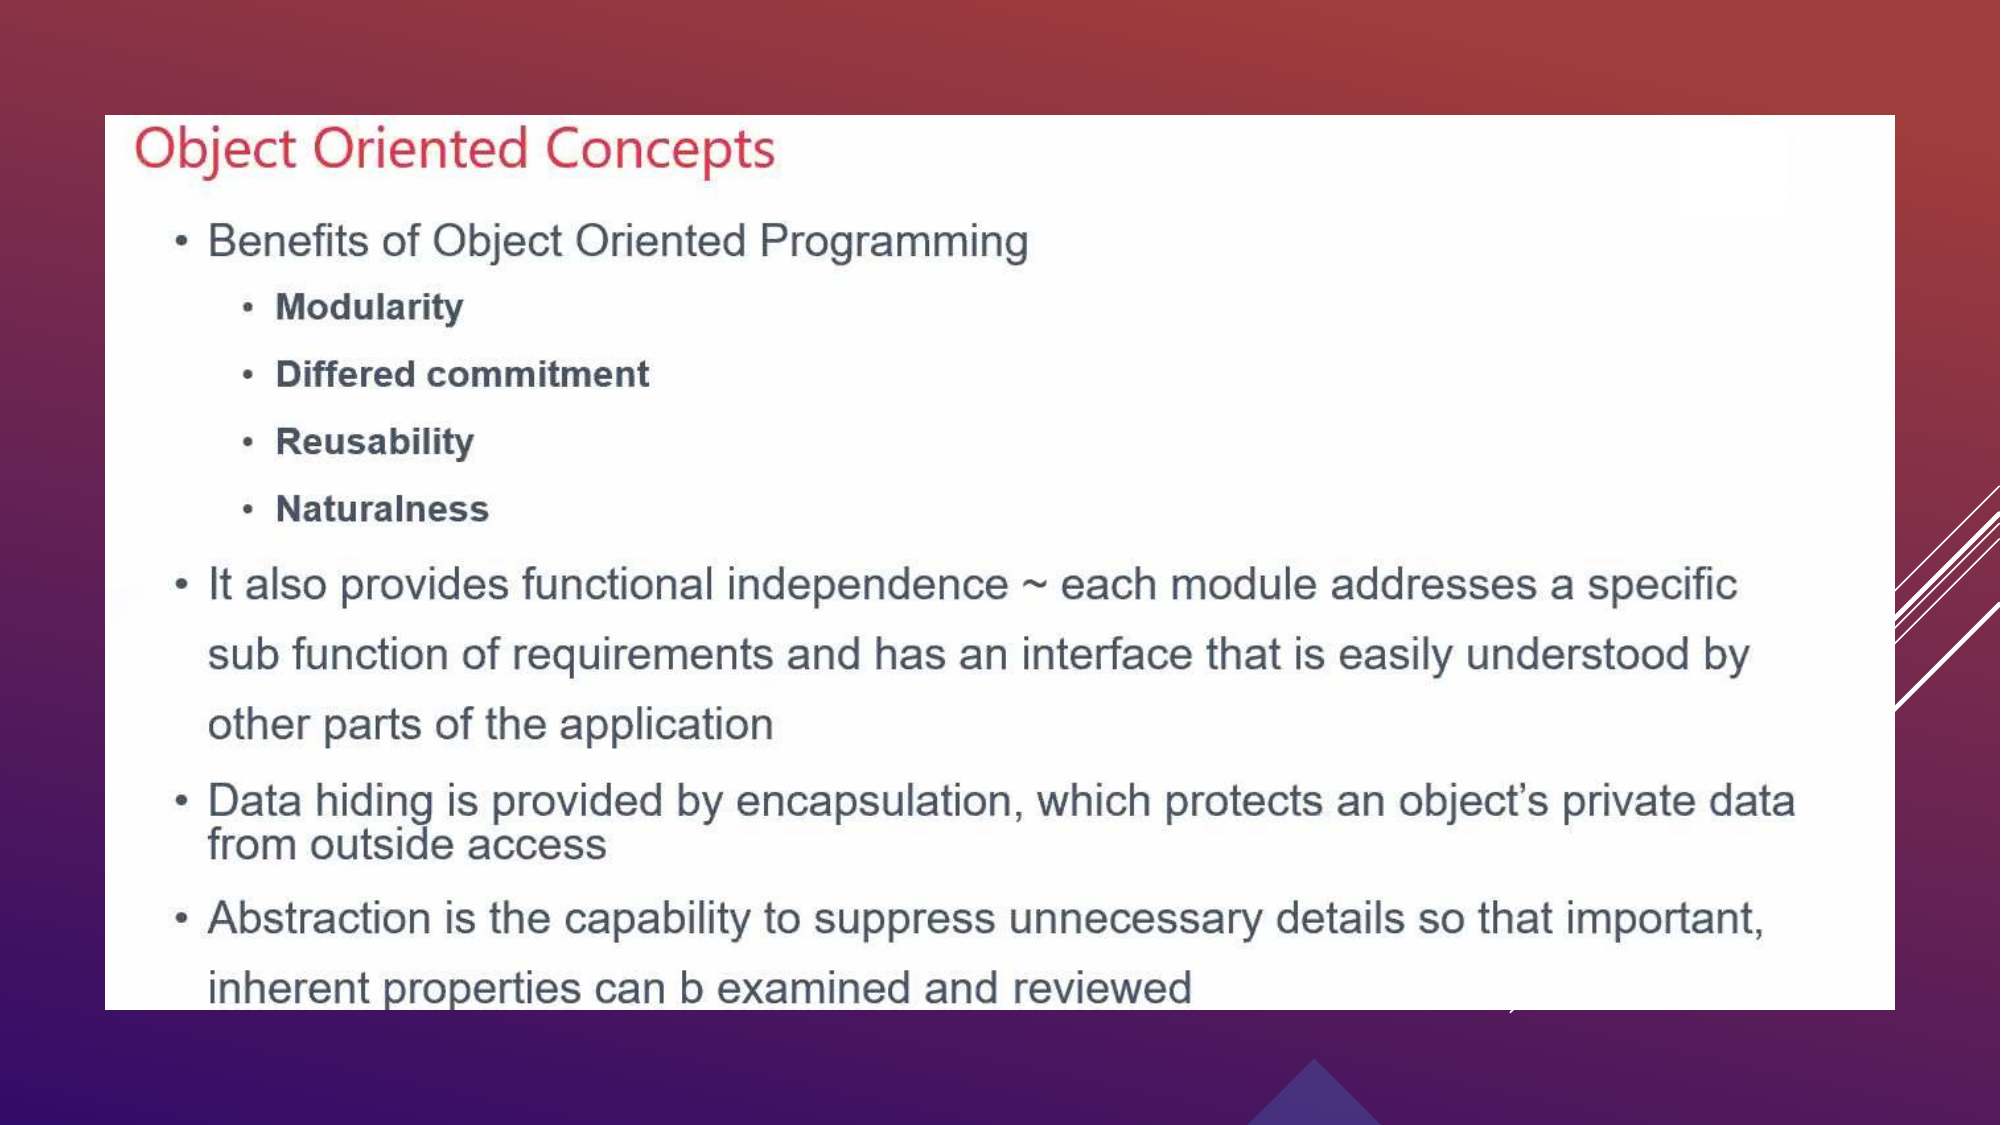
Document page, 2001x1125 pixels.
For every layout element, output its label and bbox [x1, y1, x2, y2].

text_box [105, 115, 1895, 1125]
